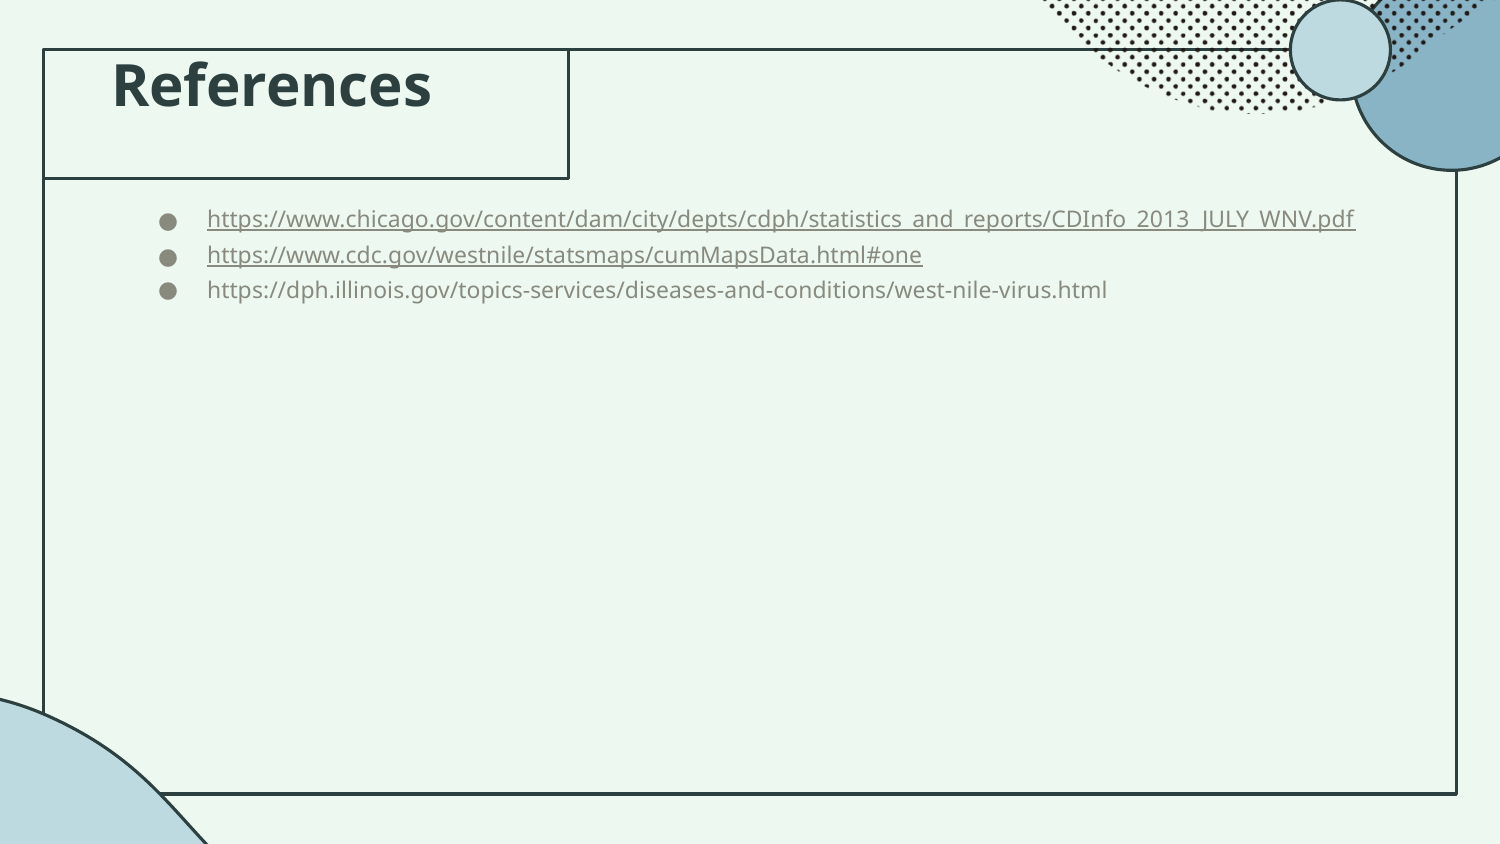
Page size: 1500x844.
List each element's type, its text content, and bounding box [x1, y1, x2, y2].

title References [42, 48, 570, 180]
picture [972, 0, 1500, 155]
subtitle https://www.chicago.gov/content/dam/city/depts/cdph/statistics_and_reports/CDInfo_2013_JULY_WNV.pdf https://www.cdc.gov/westnile/statsmaps/cumMapsData.html#one https://dph.illinois.gov/topics-services/diseases-and-conditions/west-nile-virus.html [116, 184, 1426, 779]
